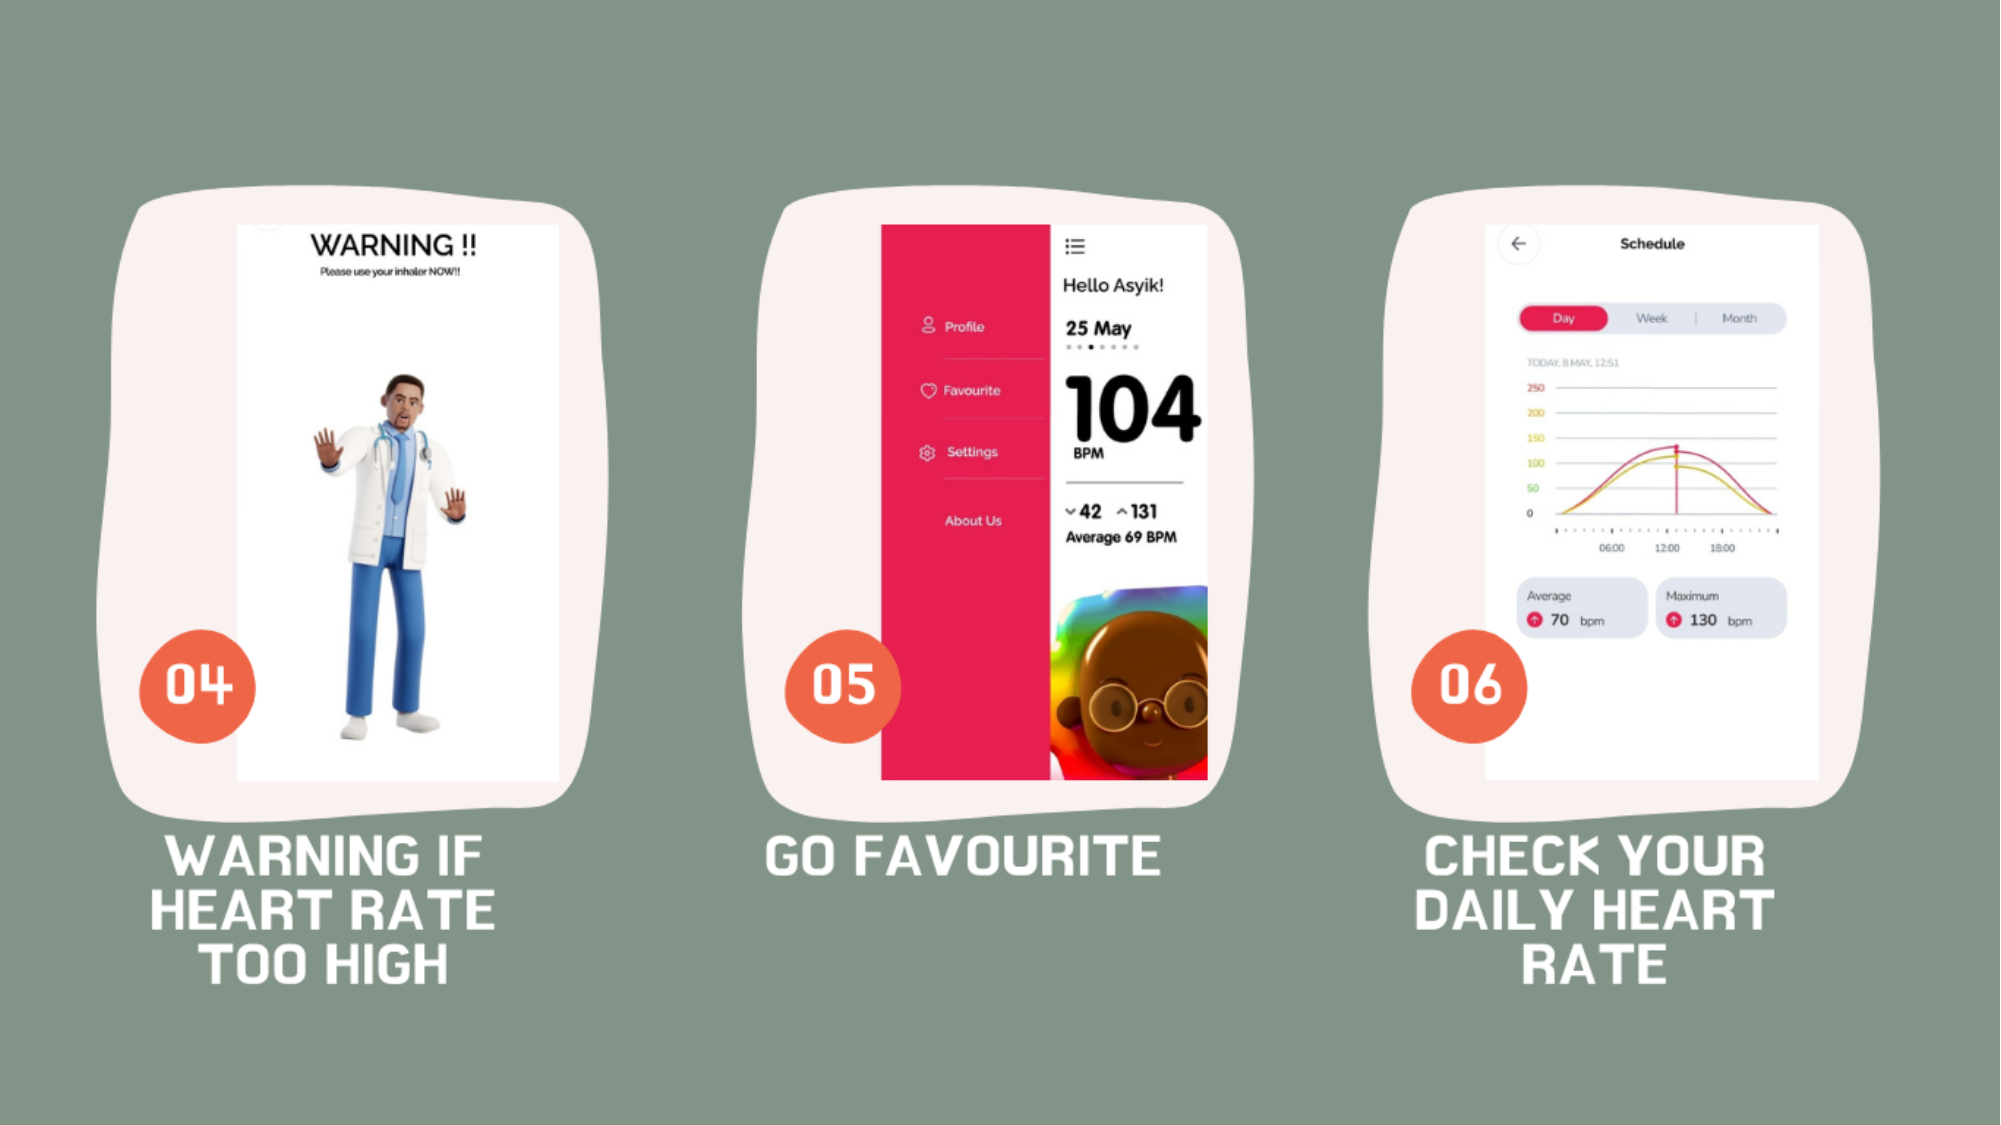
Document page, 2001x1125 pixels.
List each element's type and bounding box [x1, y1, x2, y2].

list [0, 0, 2000, 1125]
